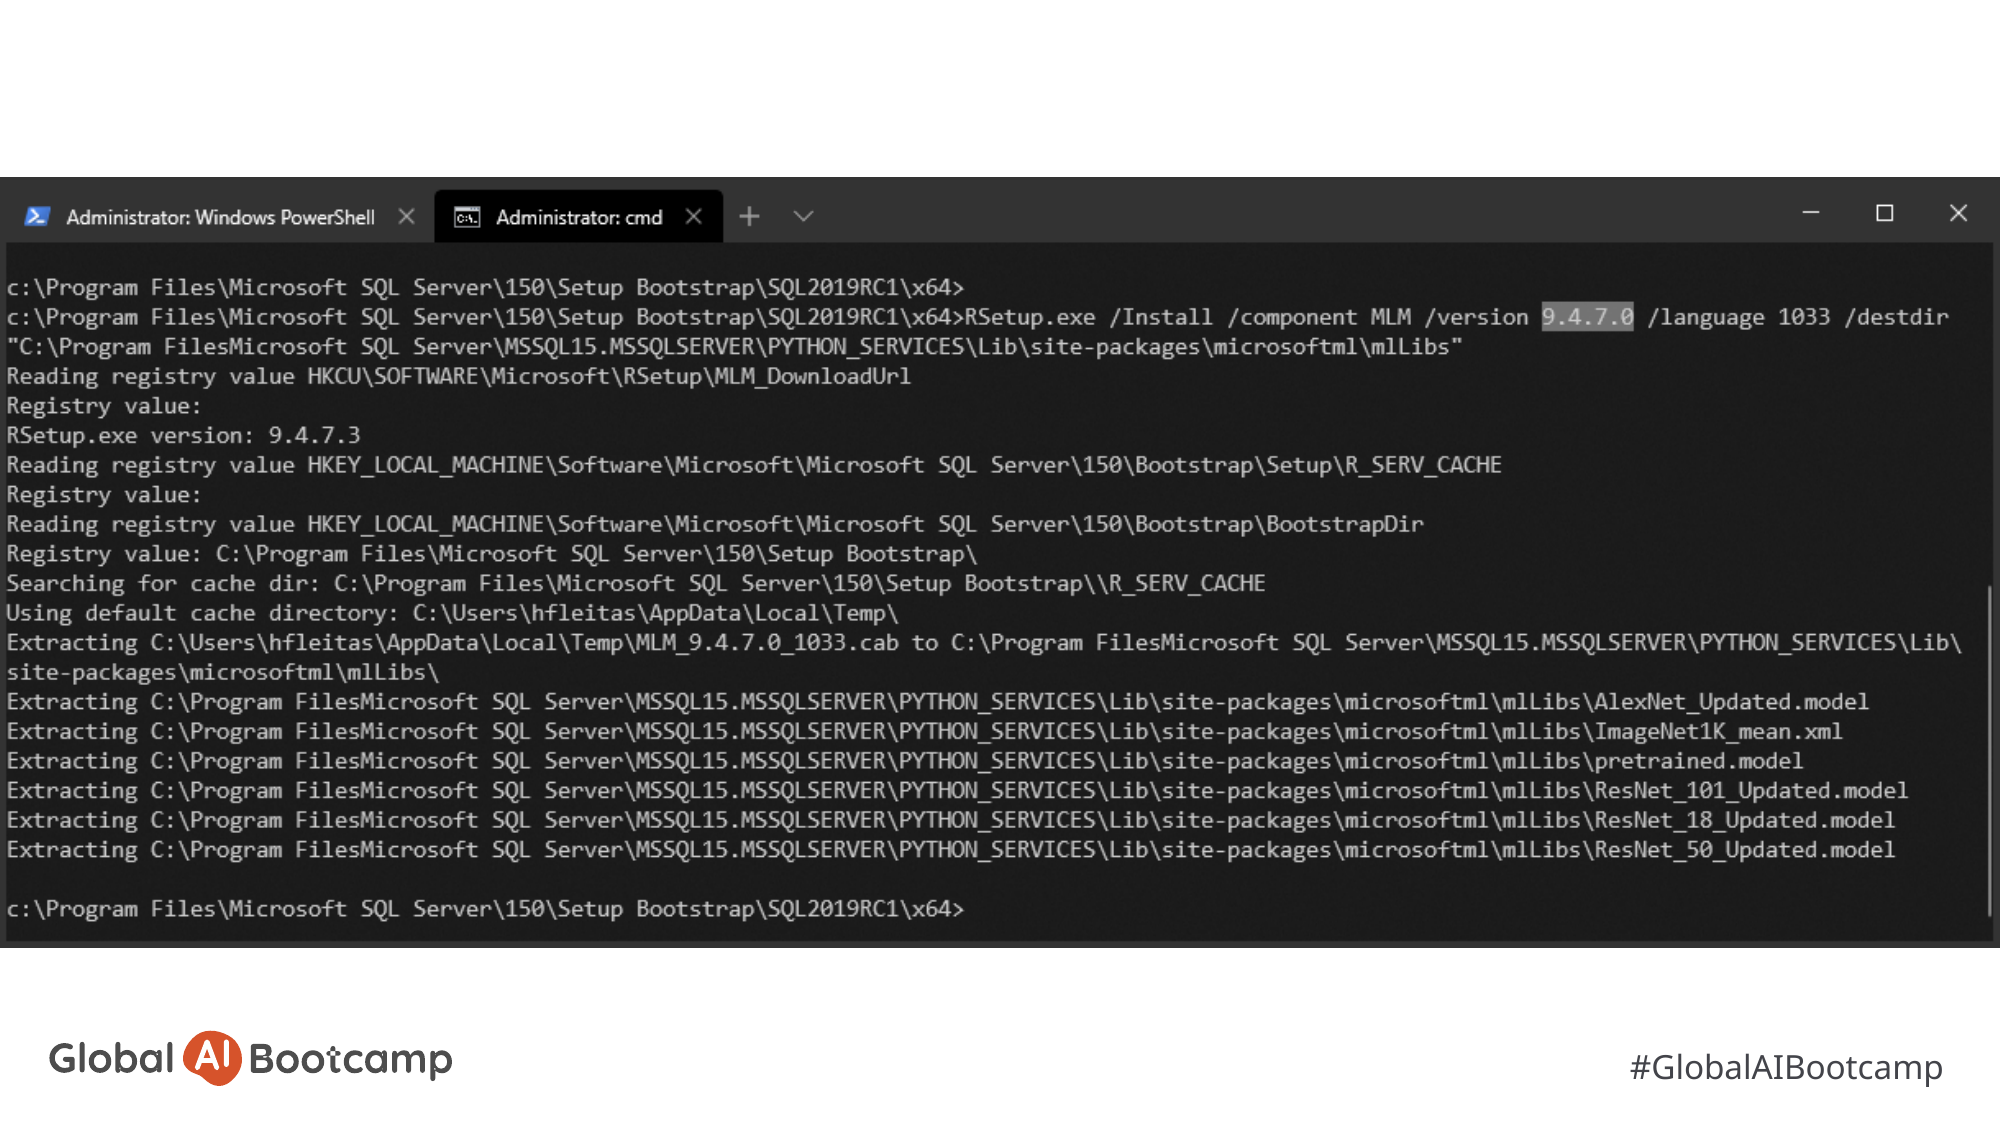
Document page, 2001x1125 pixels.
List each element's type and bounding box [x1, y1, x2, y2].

picture [0, 177, 2000, 948]
